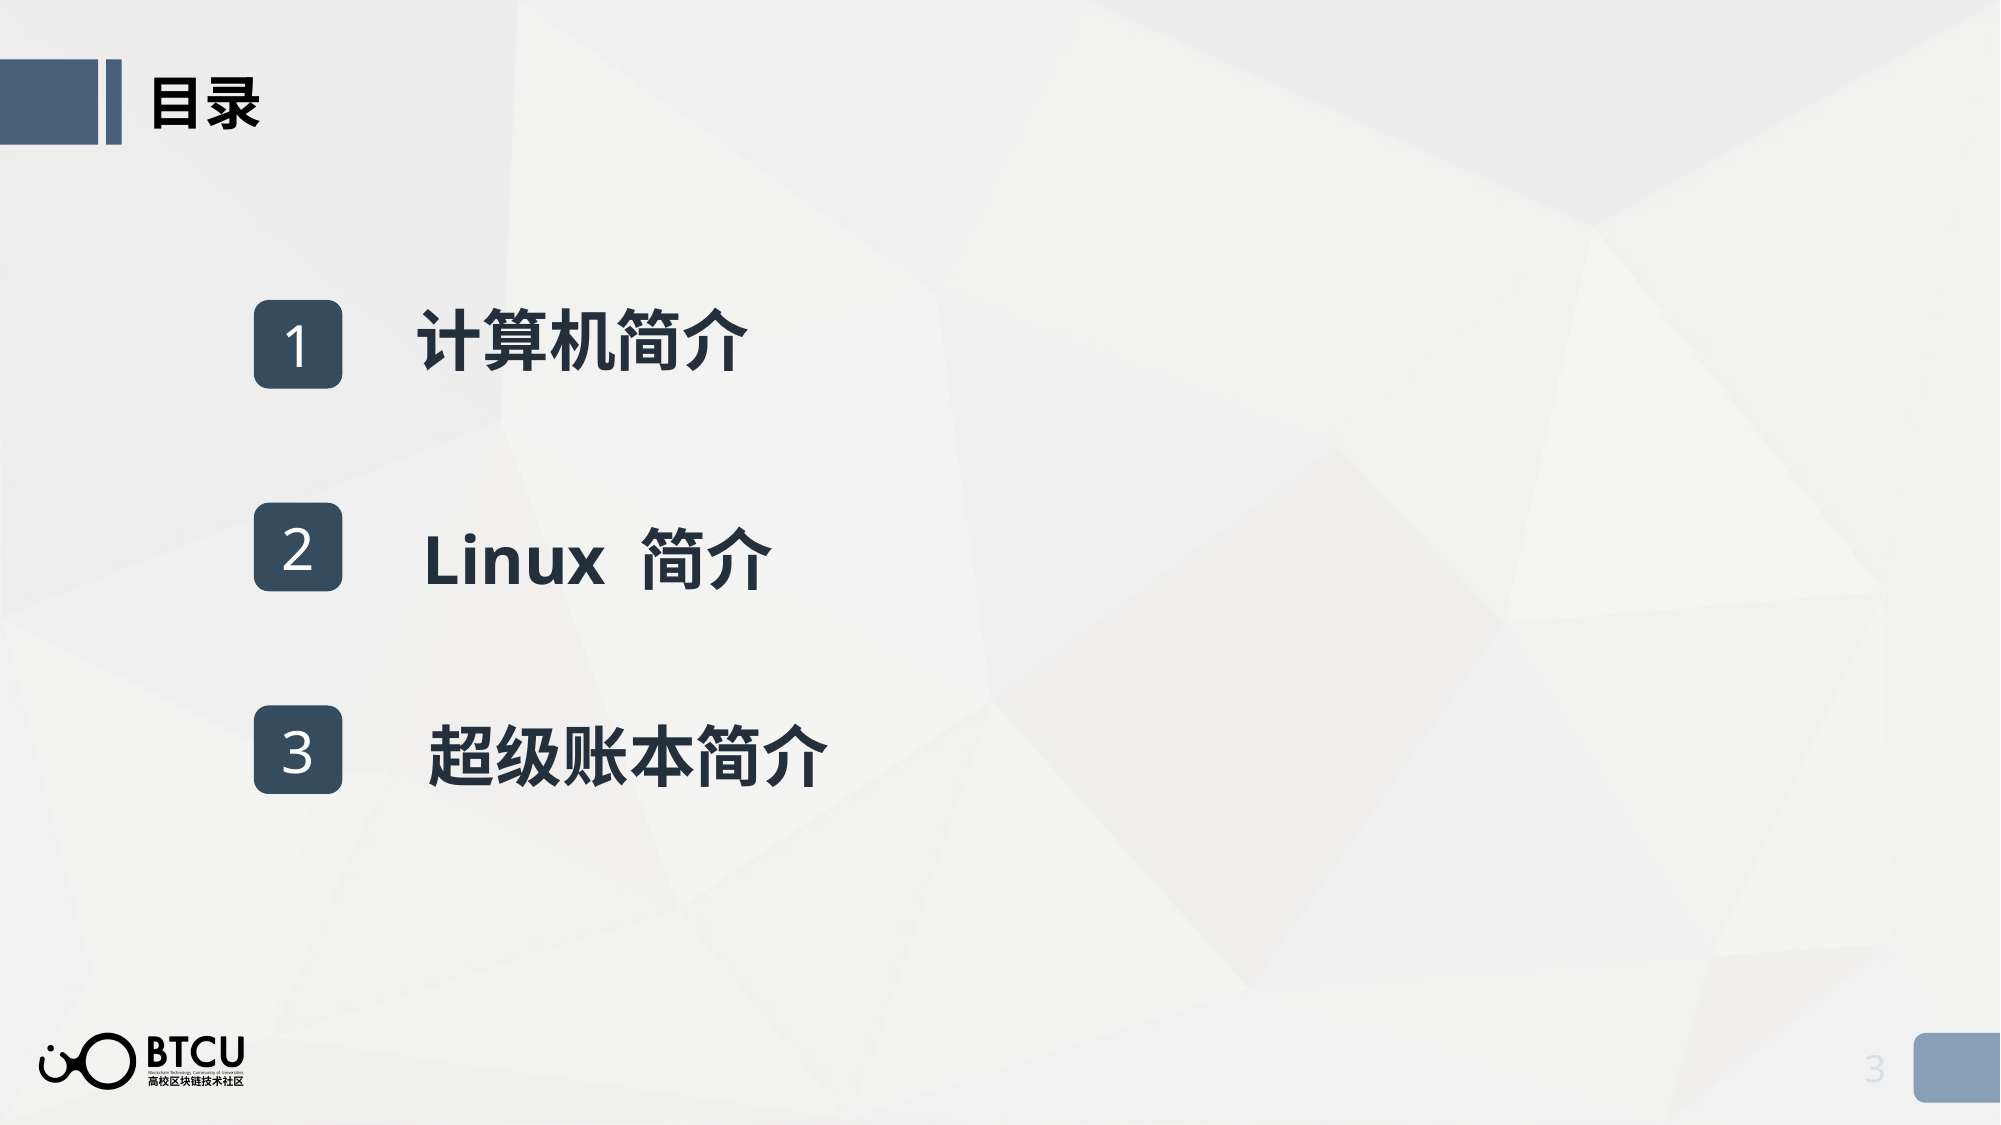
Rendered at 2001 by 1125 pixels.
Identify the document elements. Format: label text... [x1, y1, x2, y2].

text_box 超级账本简介 [421, 696, 1397, 769]
text_box 3 [253, 705, 343, 794]
text_box Linux 简介 [415, 499, 1900, 584]
text_box [0, 59, 99, 145]
text_box 1 [253, 299, 343, 389]
picture [18, 997, 274, 1125]
text_box 3 [1849, 1037, 2000, 1104]
text_box 2 [253, 502, 343, 592]
text_box [106, 59, 122, 145]
text_box 计算机简介 [408, 291, 1725, 397]
text_box [1916, 1032, 2000, 1037]
text_box 目录 [132, 58, 279, 144]
